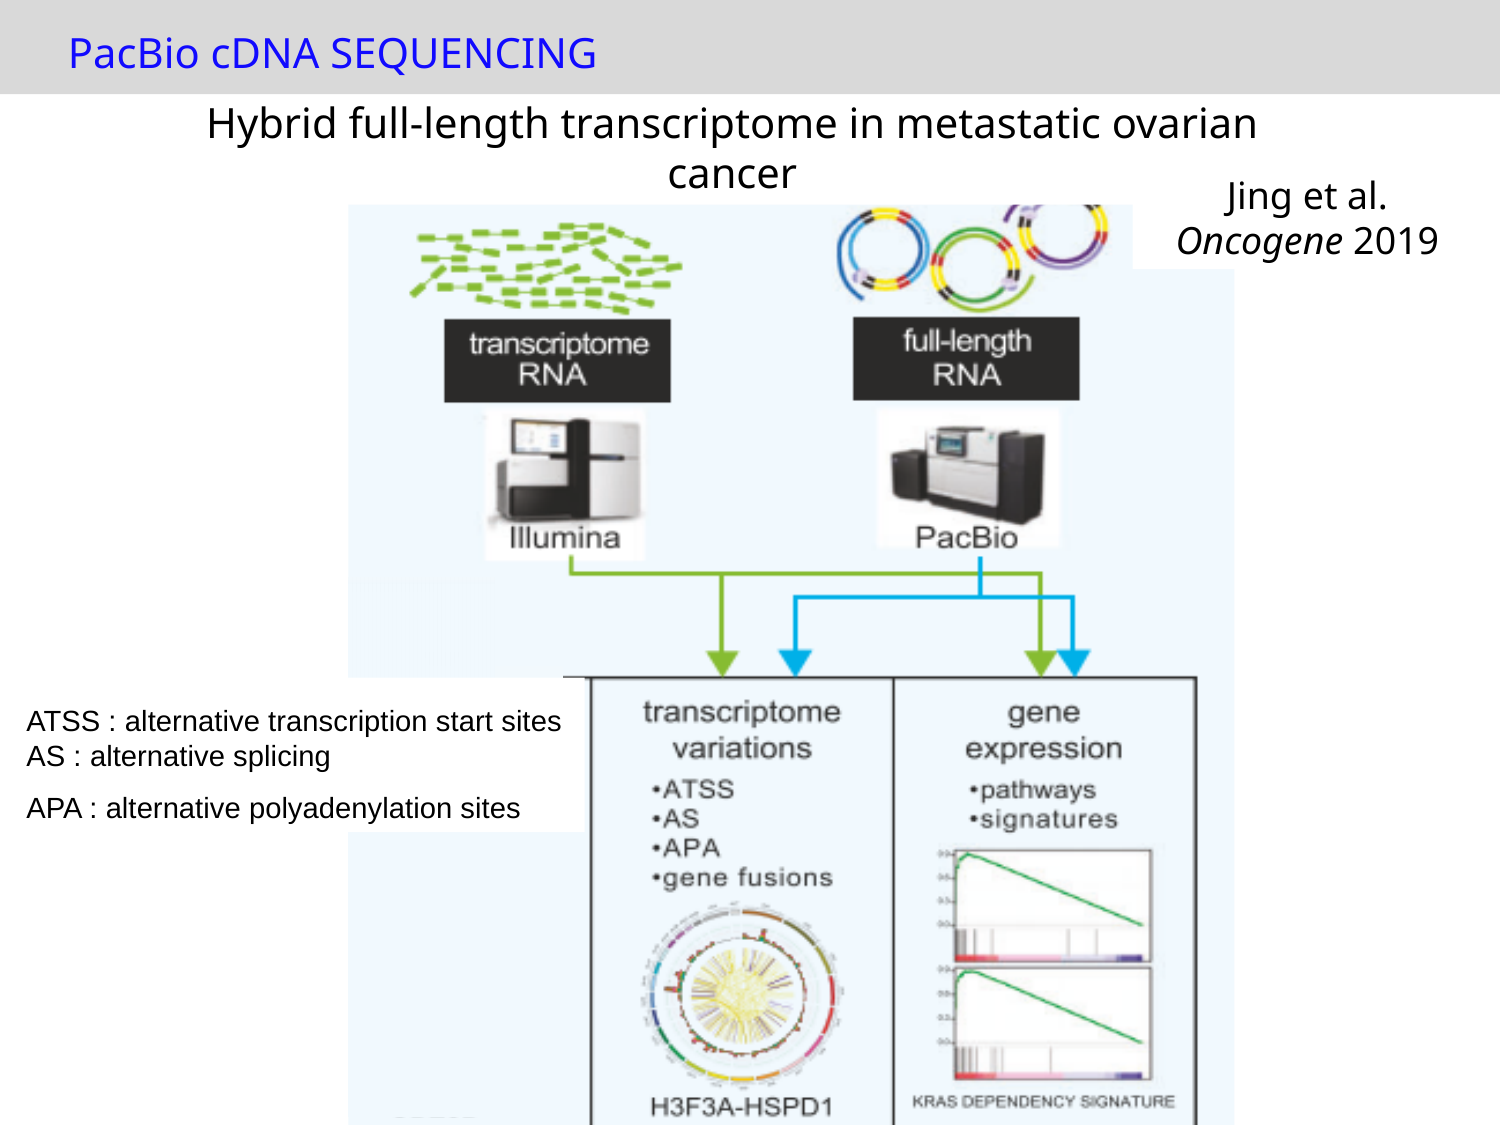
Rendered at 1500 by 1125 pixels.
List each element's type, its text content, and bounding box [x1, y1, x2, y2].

text_box Hybrid full-length transcriptome in metastatic ovarian cancer [1238, 95, 1329, 164]
text_box ATSS : alternative transcription start sites AS : alternative splicing APA : alternative polyadenylation sites [11, 677, 342, 833]
text_box Hybrid full-length transcriptome in metastatic ovarian cancer [135, 95, 342, 205]
text_box PacBio cDNA SEQUENCING [53, 19, 345, 84]
text_box [0, 0, 1500, 95]
text_box Jing et al. Oncogene 2019 [1238, 164, 1483, 270]
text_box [348, 18, 1235, 1125]
